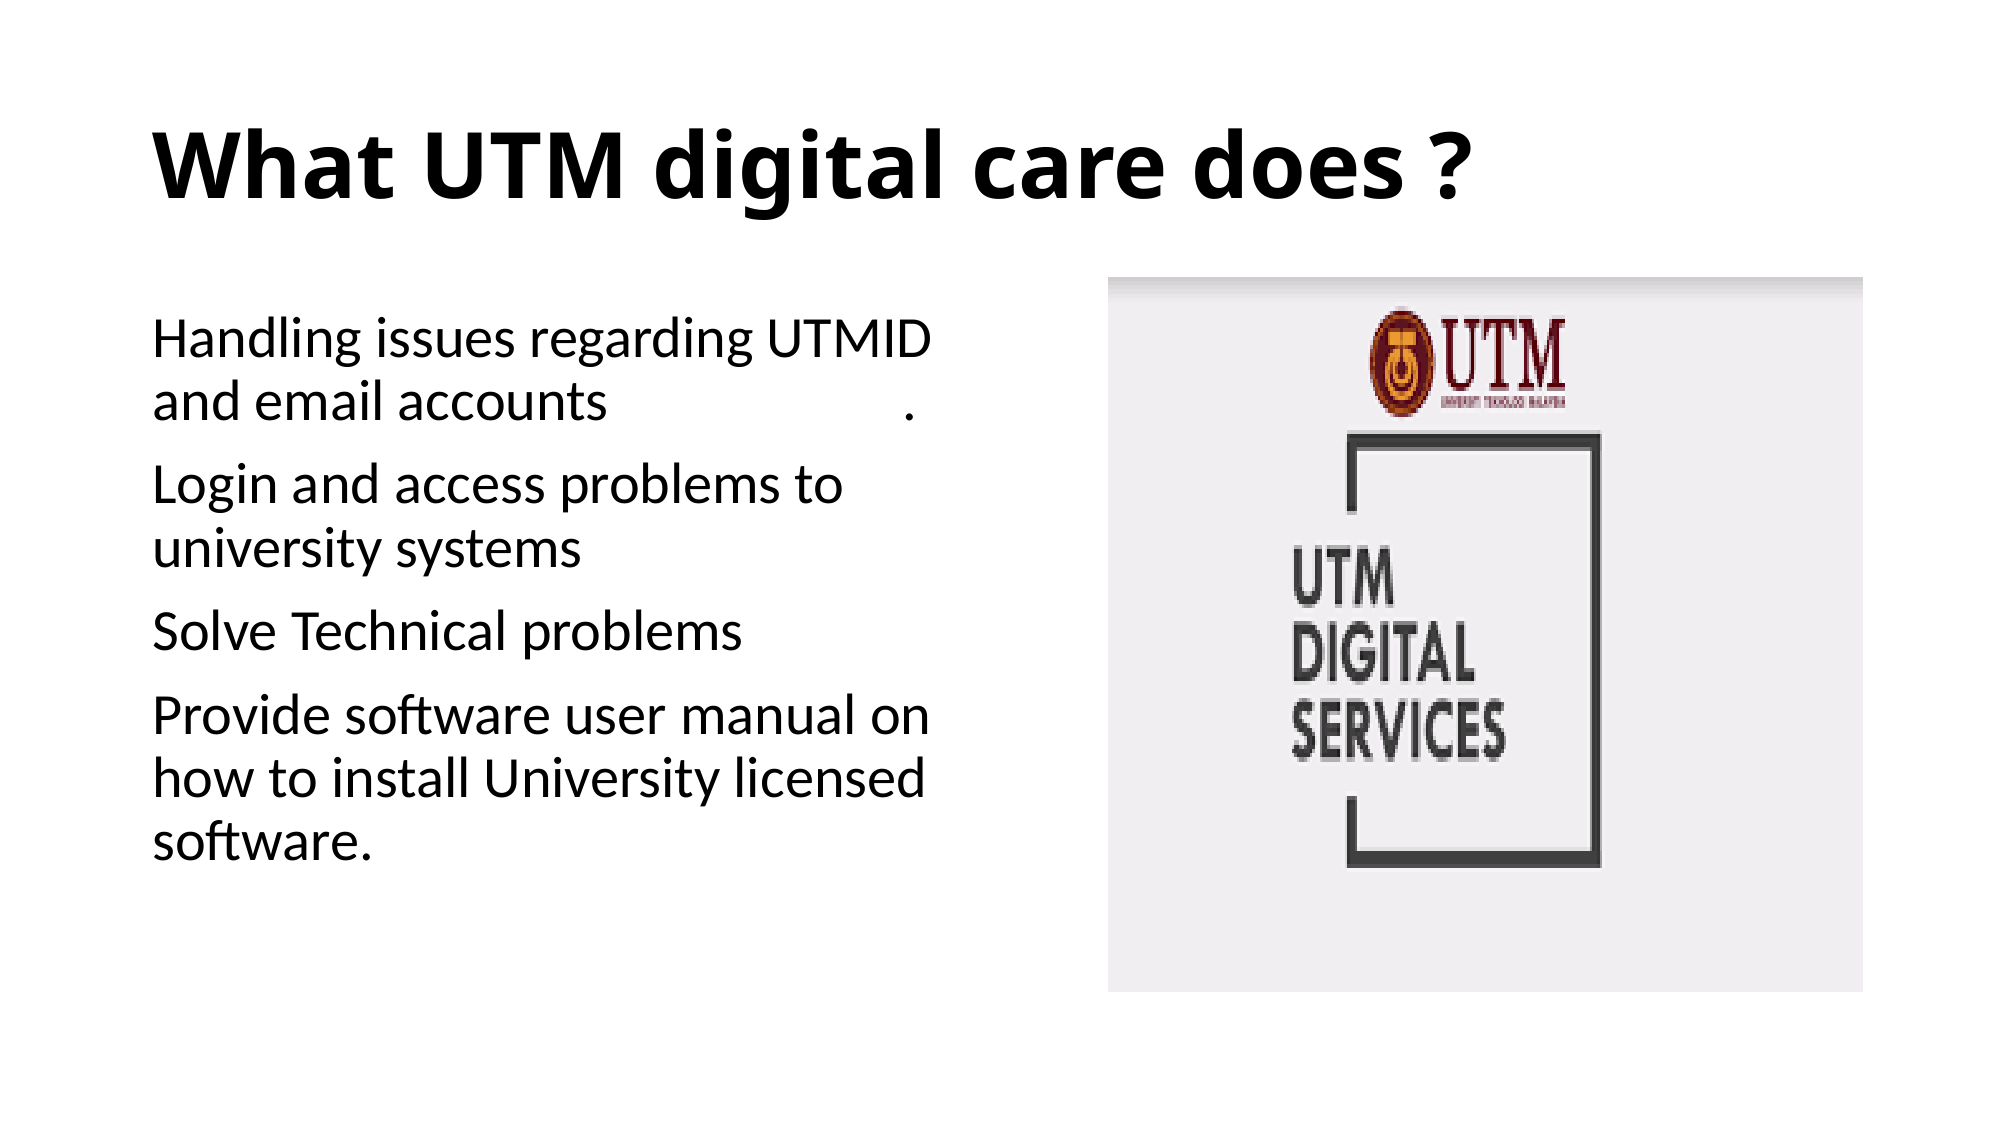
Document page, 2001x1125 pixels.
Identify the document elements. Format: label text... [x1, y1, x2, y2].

list Handling issues regarding UTMID and email accounts . Login and access problems to university systems Solve Technical problems Provide software user manual on how to install University licensed software. [137, 299, 988, 1014]
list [1108, 277, 1863, 992]
title What UTM digital care does ? [137, 59, 1863, 278]
